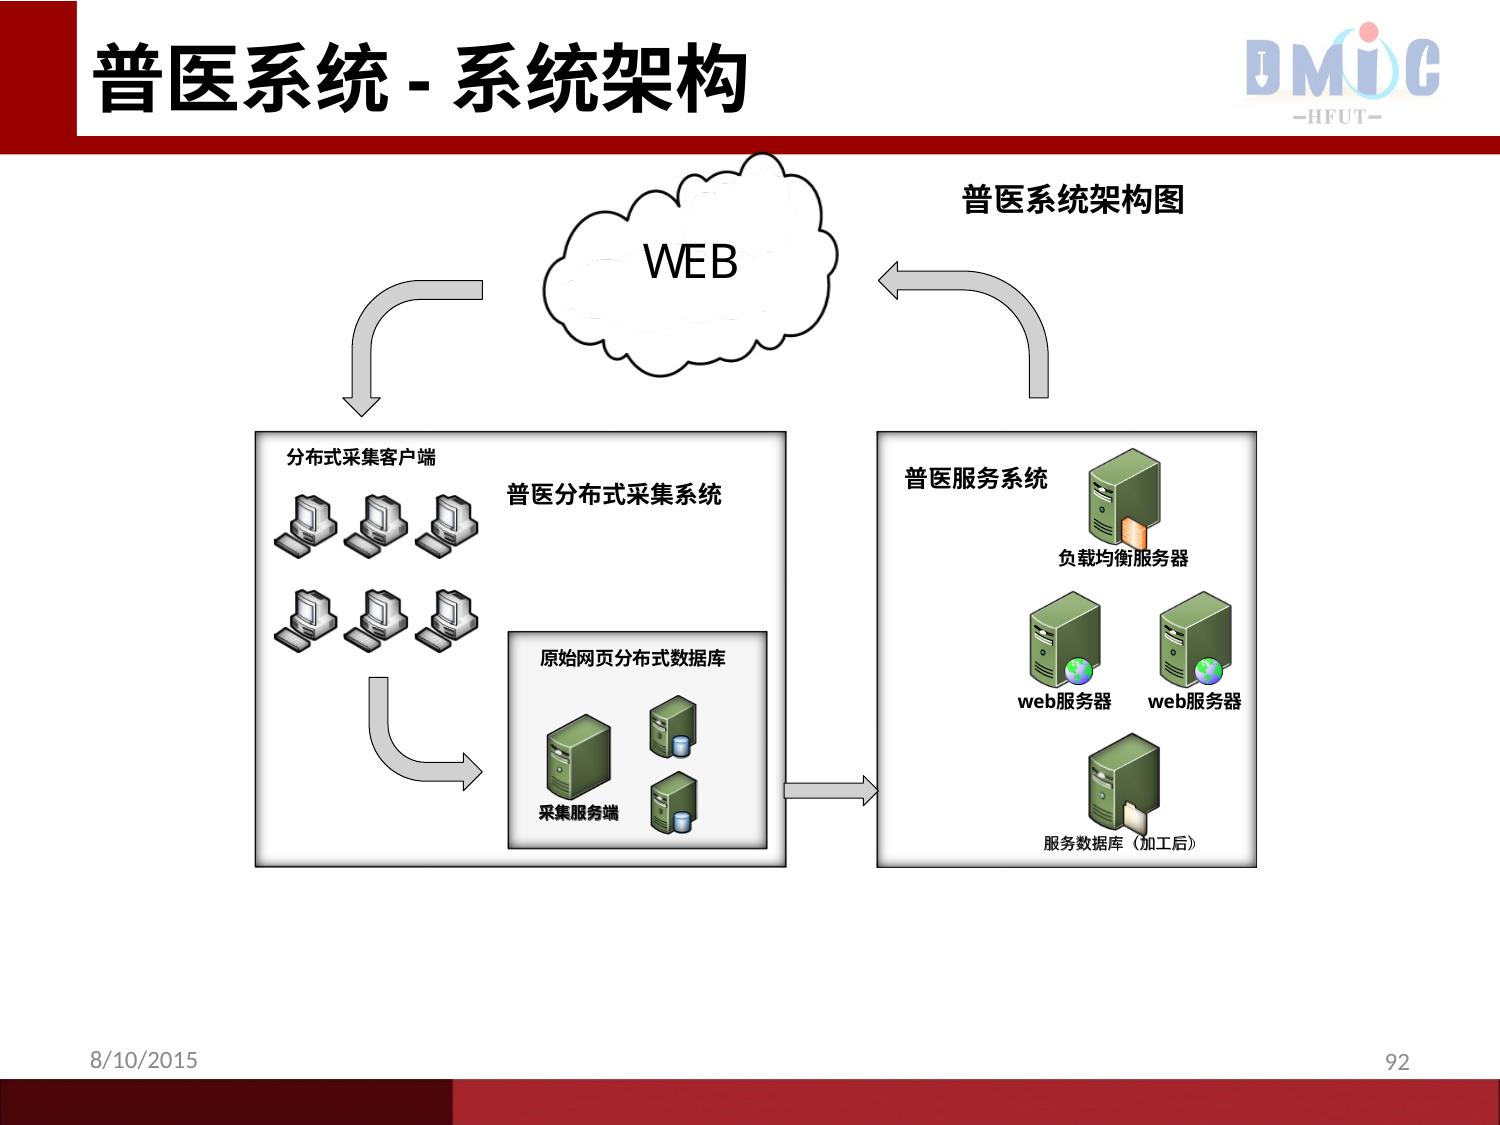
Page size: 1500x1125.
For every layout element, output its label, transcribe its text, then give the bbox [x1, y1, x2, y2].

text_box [1210, 21, 1472, 132]
slide_number 92 [1074, 1030, 1425, 1091]
title 普医系统-系统架构 [74, 20, 1426, 130]
picture [252, 148, 1258, 869]
picture [0, 1079, 1500, 1125]
text_box 8/10/2015 [75, 1028, 425, 1089]
